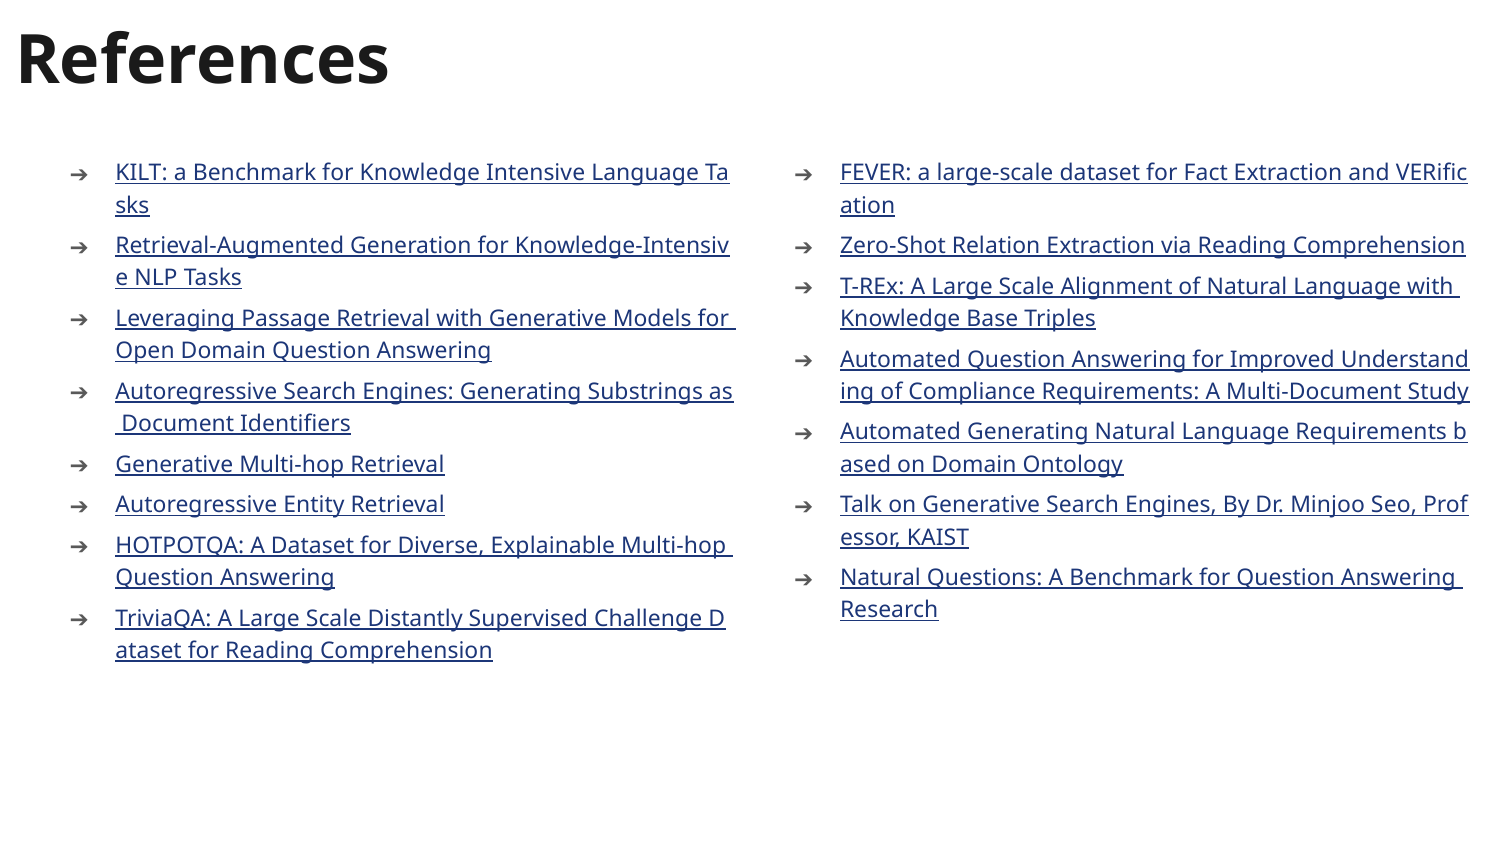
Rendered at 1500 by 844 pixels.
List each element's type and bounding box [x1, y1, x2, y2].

title [0, 0, 1262, 113]
text_box [25, 133, 1488, 786]
